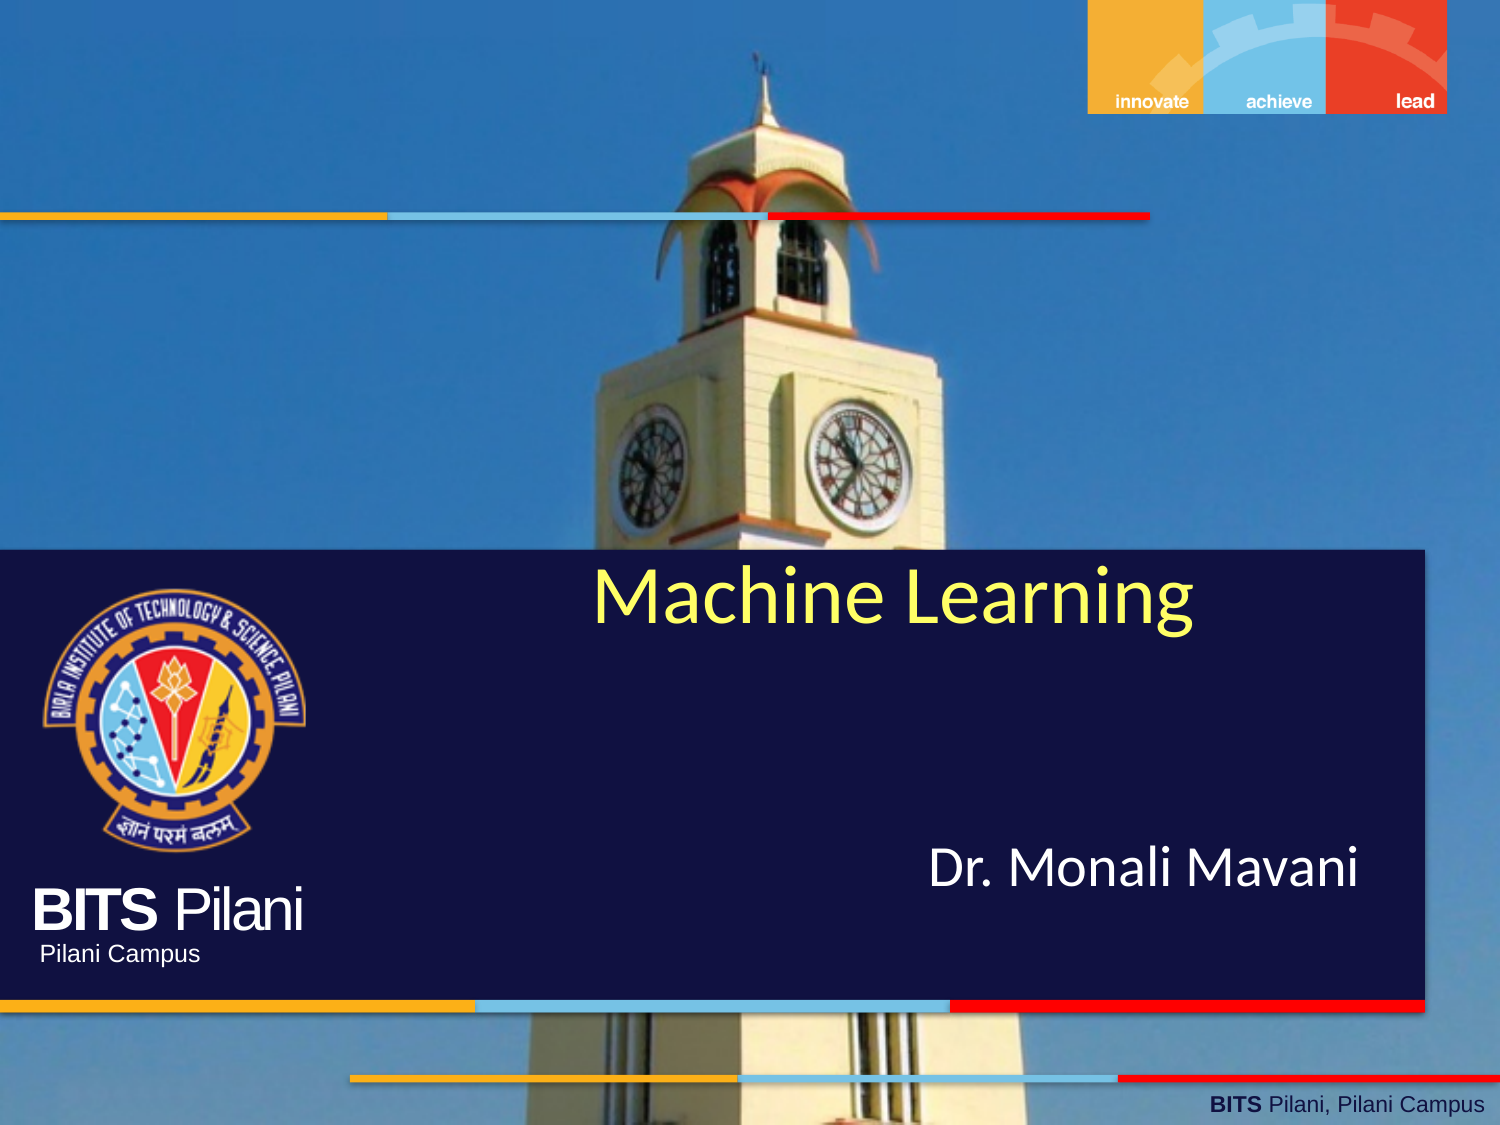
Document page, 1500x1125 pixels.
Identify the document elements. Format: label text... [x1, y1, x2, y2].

list Dr. Monali Mavani [425, 812, 1375, 975]
picture [0, 0, 1500, 1125]
title Machine Learning [387, 549, 1400, 725]
